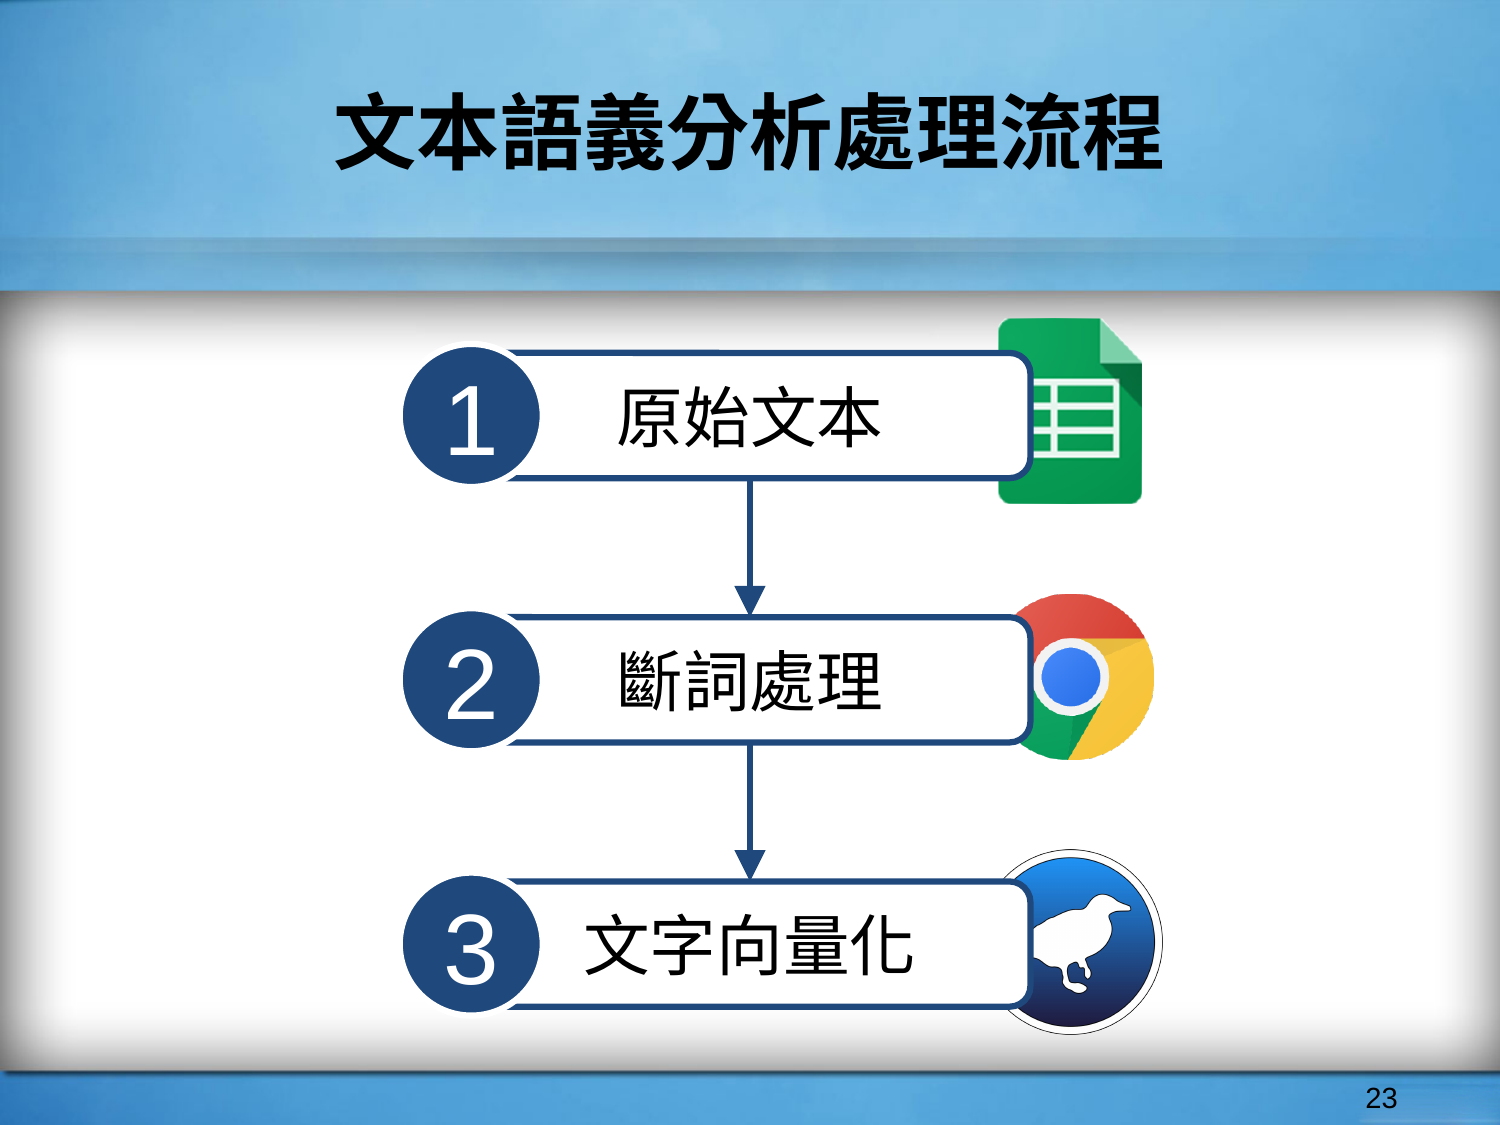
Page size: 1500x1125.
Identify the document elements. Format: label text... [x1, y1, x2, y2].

text_box 文字向量化 [507, 881, 972, 1007]
title 文本語義分析處理流程 [78, 27, 1422, 232]
text_box 原始文本 [506, 352, 993, 479]
text_box 斷詞處理 [507, 617, 963, 743]
slide_number ‹#› [1350, 1074, 1488, 1118]
text_box 1 [399, 343, 543, 488]
picture [0, 0, 1500, 1125]
text_box 2 [399, 608, 543, 752]
text_box 3 [399, 872, 543, 1016]
